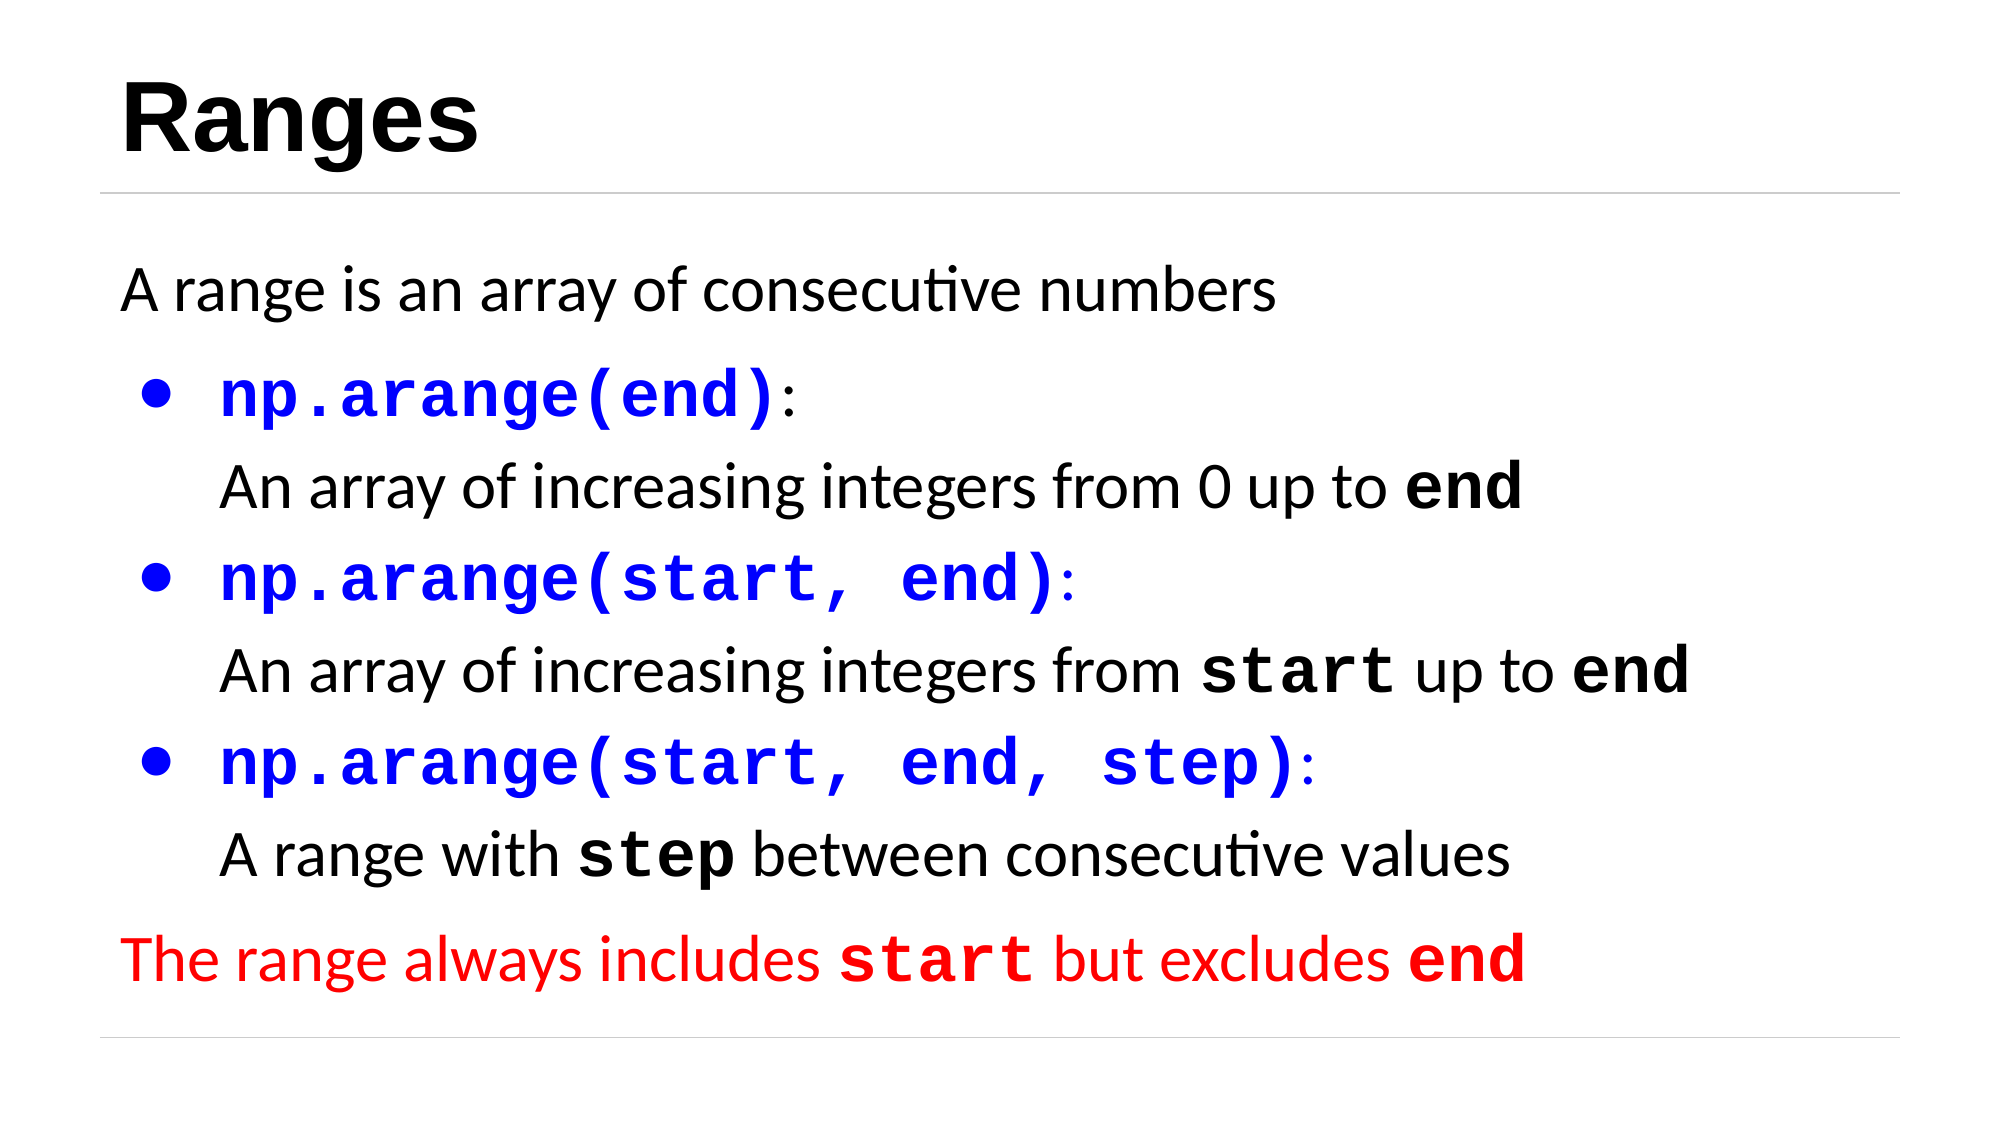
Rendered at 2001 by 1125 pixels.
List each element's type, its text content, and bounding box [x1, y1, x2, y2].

list A range is an array of consecutive numbers np.arange(end): An array of increasing integers from 0 up to end np.arange(start, end): An array of increasing integers from start up to end np.arange(start, end, step): A range with step between consecutive values The range always includes start but excludes end [99, 212, 1900, 841]
title Ranges [99, 45, 1567, 193]
